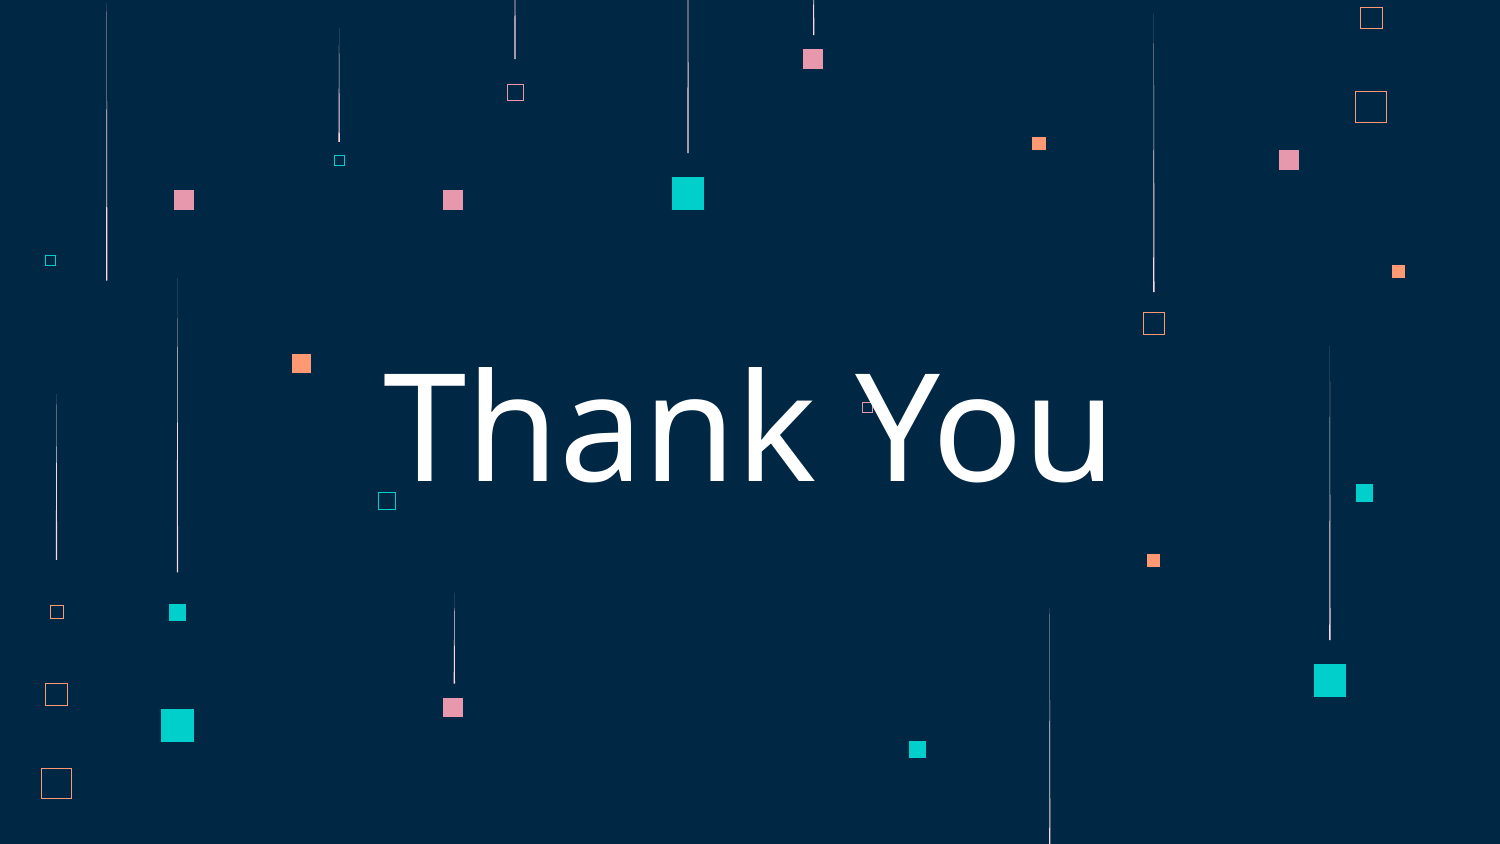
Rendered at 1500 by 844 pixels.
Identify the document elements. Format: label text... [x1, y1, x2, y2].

title Thank You [334, 245, 1166, 599]
